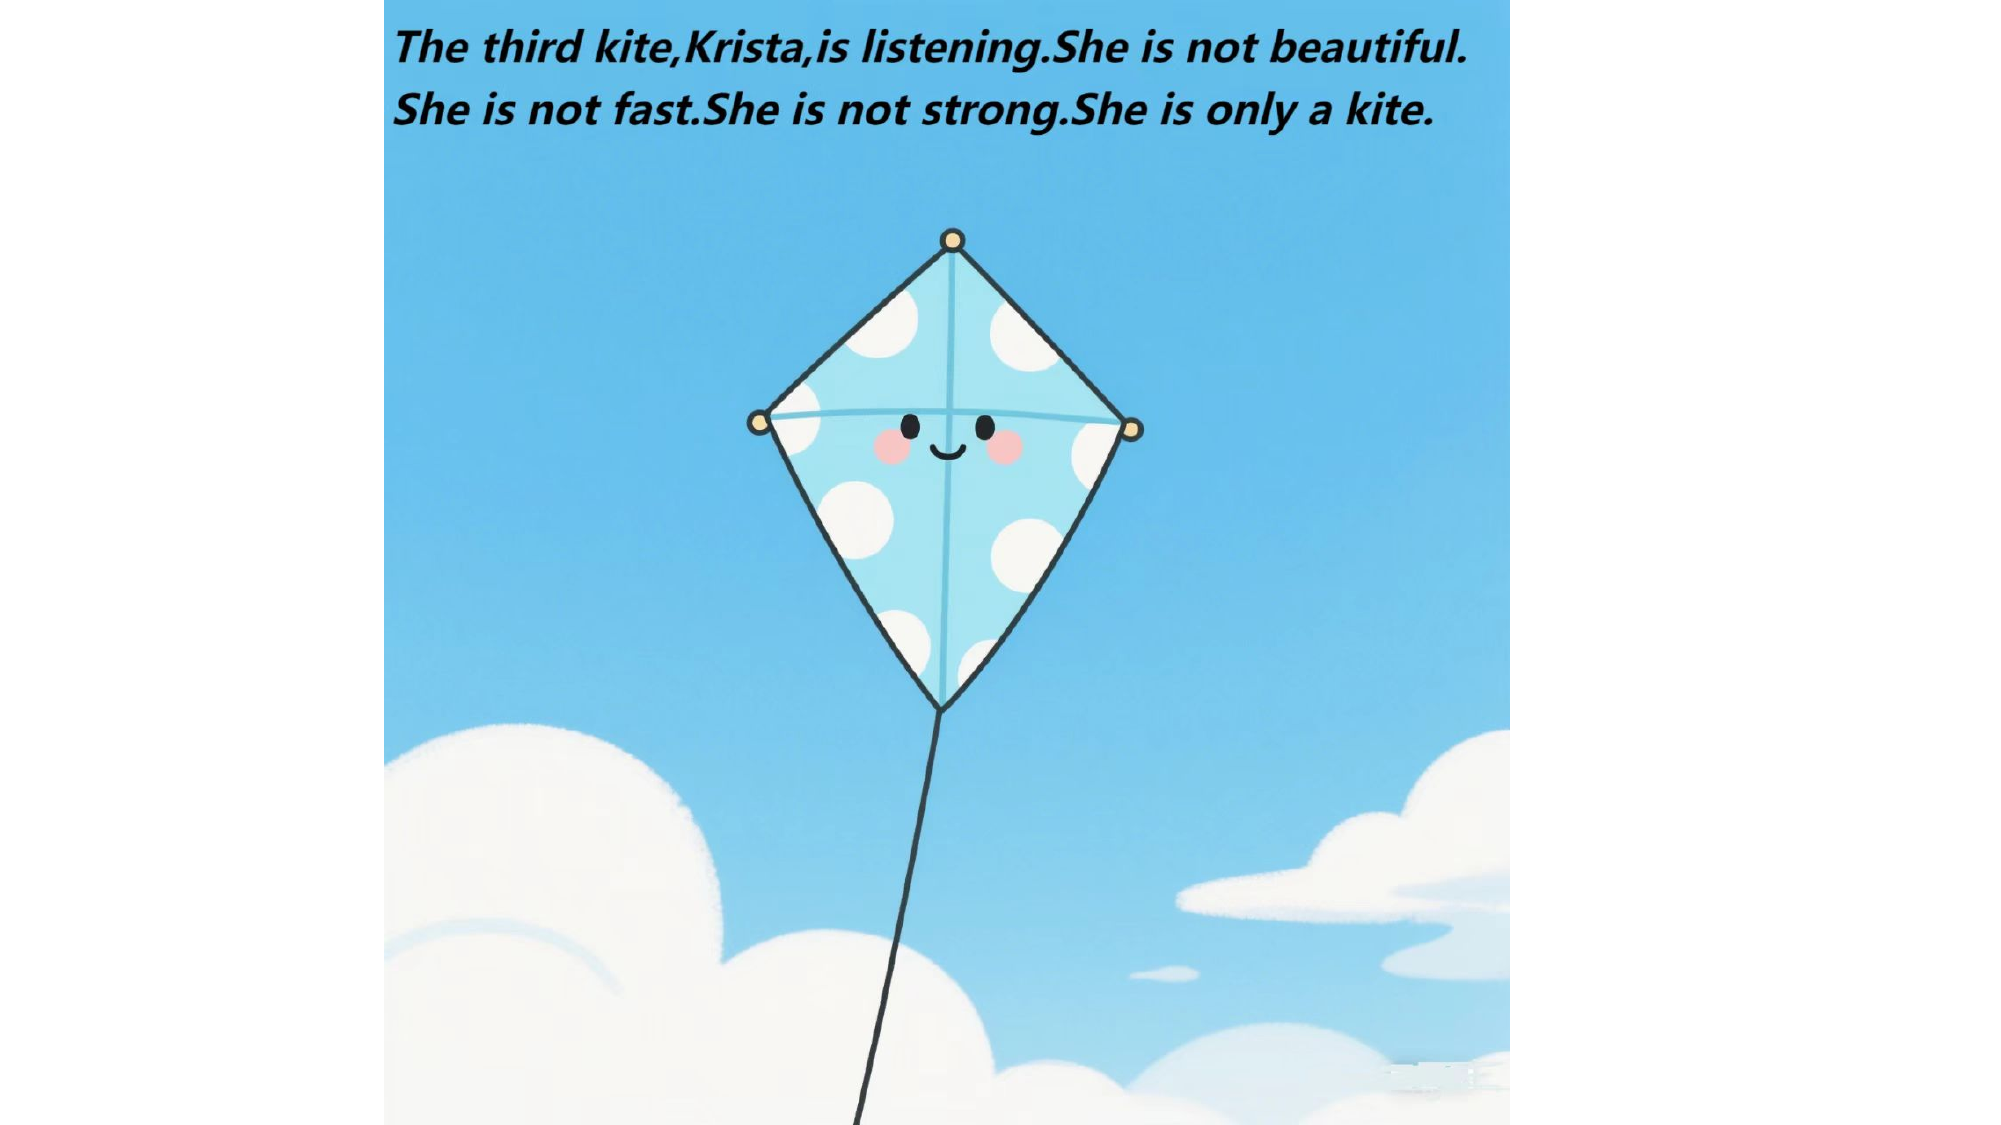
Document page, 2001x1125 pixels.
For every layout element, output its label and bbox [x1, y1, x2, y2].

picture [384, 0, 1510, 1125]
